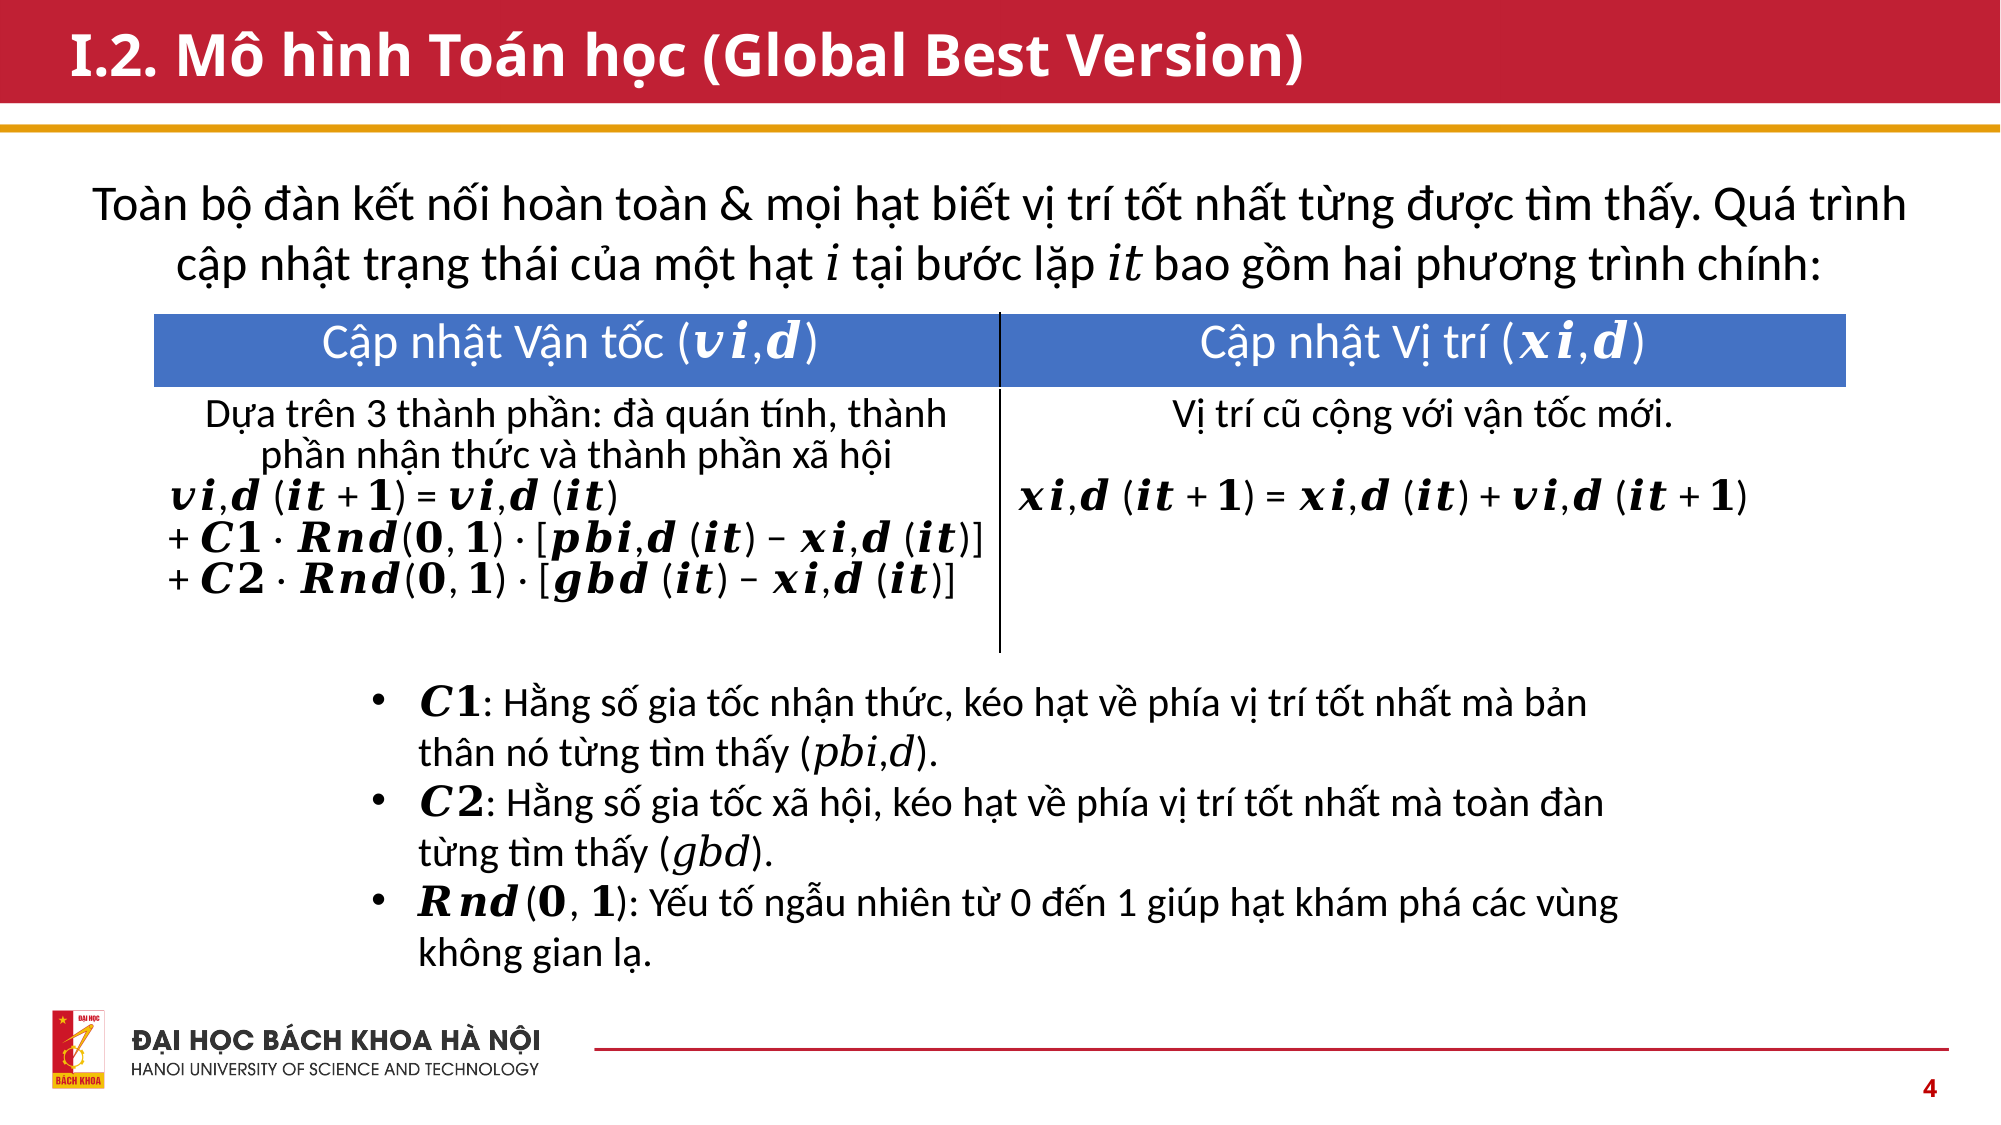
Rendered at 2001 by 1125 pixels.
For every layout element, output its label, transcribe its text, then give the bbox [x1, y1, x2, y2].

slide_number 4 [1502, 1065, 1953, 1125]
title I.2. Mô hình Toán học (Global Best Version) [55, 18, 1945, 90]
table_header Cập nhật Vị trí (𝒙𝒊,𝒅) [1001, 314, 1846, 387]
table_cell Vị trí cũ cộng với vận tốc mới. 𝒙𝒊,𝒅 (𝒊𝒕 + 𝟏) = 𝒙𝒊,𝒅 (𝒊𝒕) + 𝒗𝒊,𝒅 (𝒊𝒕 + 𝟏) [1001, 389, 1846, 653]
picture [0, 0, 2001, 1125]
table_header Cập nhật Vận tốc (𝒗𝒊,𝒅) [154, 314, 999, 387]
text_box Toàn bộ đàn kết nối hoàn toàn & mọi hạt biết vị trí tốt nhất từng được tìm thấy. Quá trình cập nhật trạng thái của một hạt 𝑖 tại bước lặp 𝑖𝑡 bao gồm hai phương trình chính: [55, 163, 1945, 298]
table_cell Dựa trên 3 thành phần: đà quán tính, thành phần nhận thức và thành phần xã hội 𝒗𝒊,𝒅 (𝒊𝒕 + 𝟏) = 𝒗𝒊,𝒅 (𝒊𝒕) + 𝑪𝟏 ⋅ 𝑹𝒏𝒅(𝟎, 𝟏) ⋅ [𝒑𝒃𝒊,𝒅 (𝒊𝒕) − 𝒙𝒊,𝒅 (𝒊𝒕)] + 𝑪𝟐 ⋅ 𝑹𝒏𝒅(𝟎, 𝟏) ⋅ [𝒈𝒃𝒅 (𝒊𝒕) − 𝒙𝒊,𝒅 (𝒊𝒕)] [154, 389, 999, 653]
text_box 𝑪𝟏: Hằng số gia tốc nhận thức, kéo hạt về phía vị trí tốt nhất mà bản thân nó từng tìm thấy (𝑝𝑏𝑖,𝑑). 𝑪𝟐: Hằng số gia tốc xã hội, kéo hạt về phía vị trí tốt nhất mà toàn đàn từng tìm thấy (𝑔𝑏𝑑). 𝑹𝒏𝒅(𝟎, 𝟏): Yếu tố ngẫu nhiên từ 0 đến 1 giúp hạt khám phá các vùng không gian lạ. [356, 666, 1644, 982]
